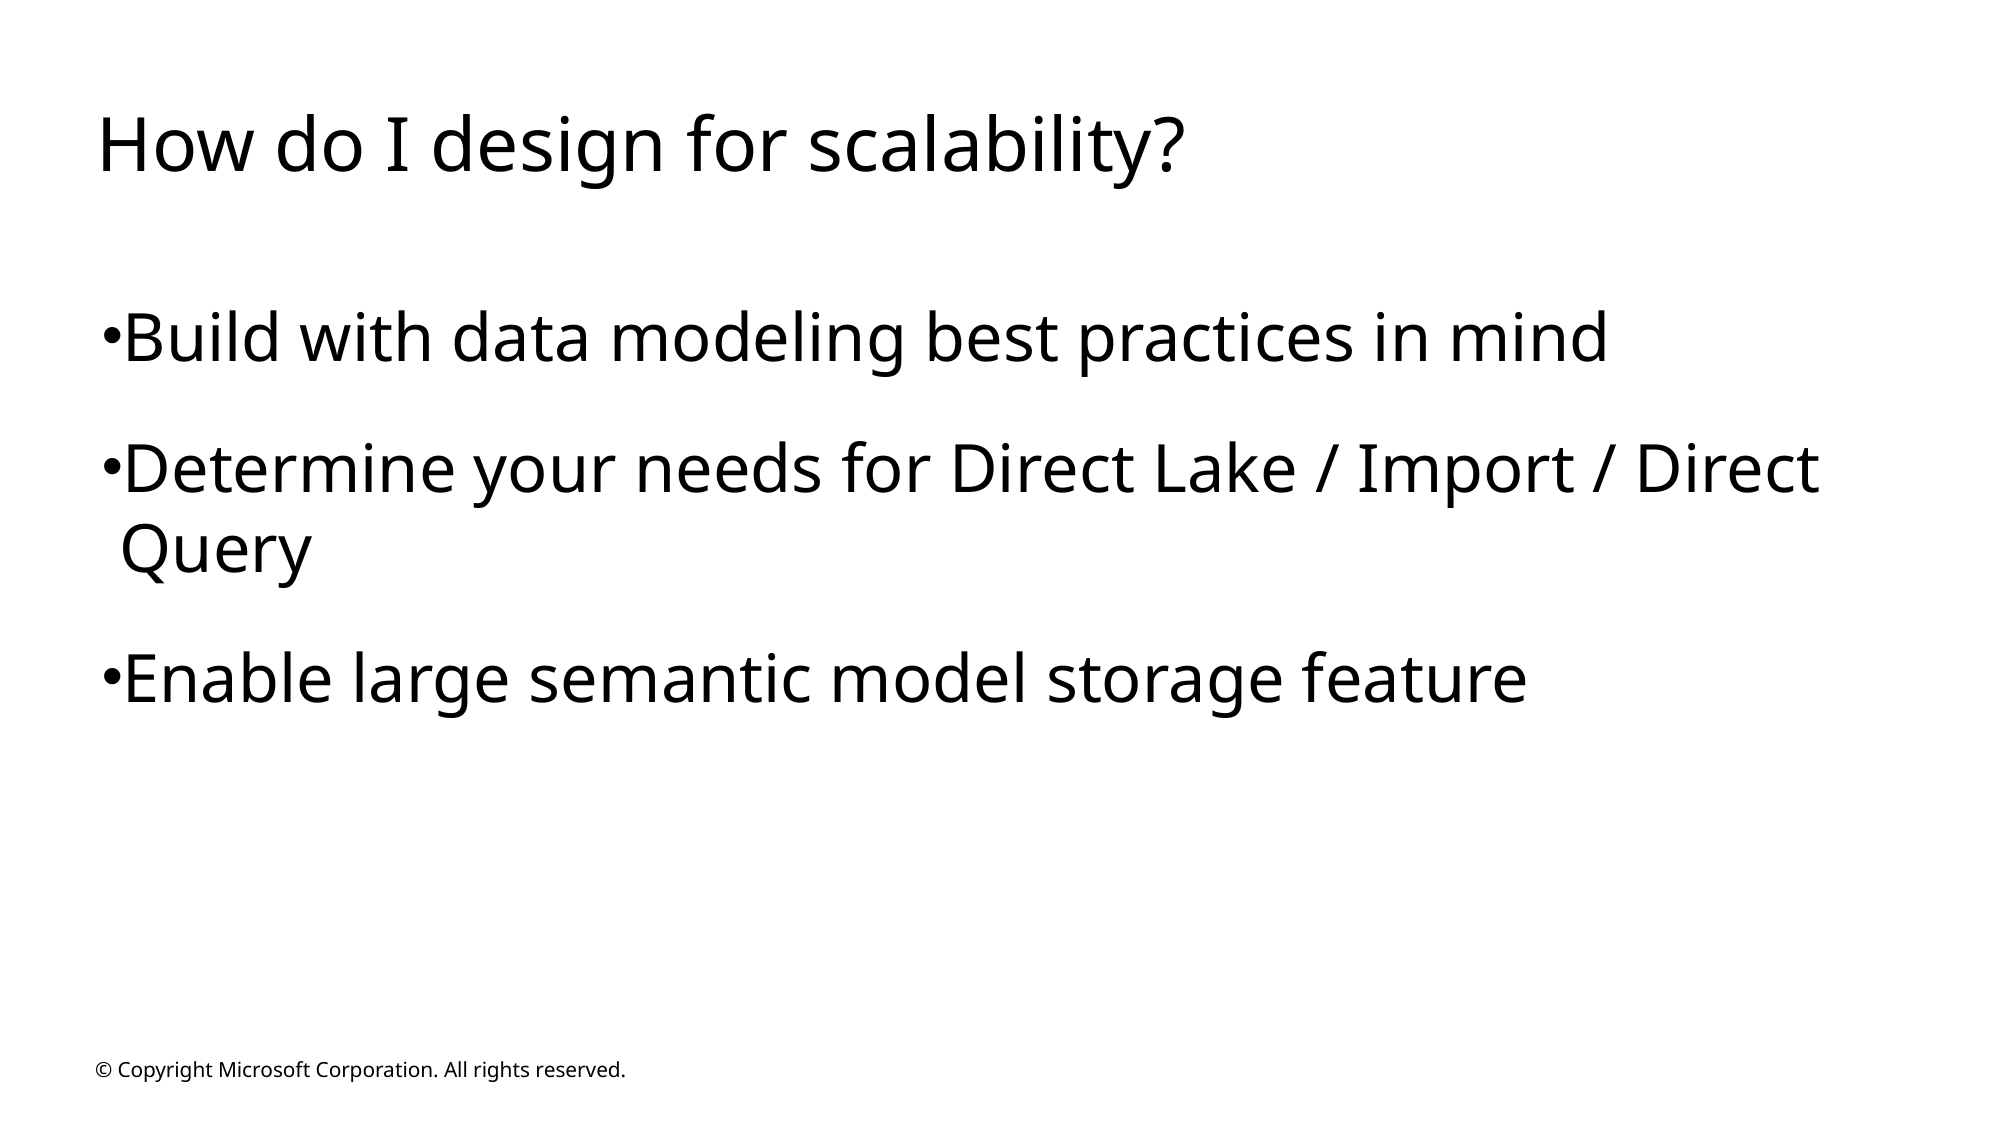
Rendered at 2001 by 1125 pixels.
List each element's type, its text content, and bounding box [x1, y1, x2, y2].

title How do I design for scalability? [96, 96, 1904, 187]
text_box Build with data modeling best practices in mind Determine your needs for Direct Lake / Import / Direct Query Enable large semantic model storage feature [61, 246, 1958, 764]
